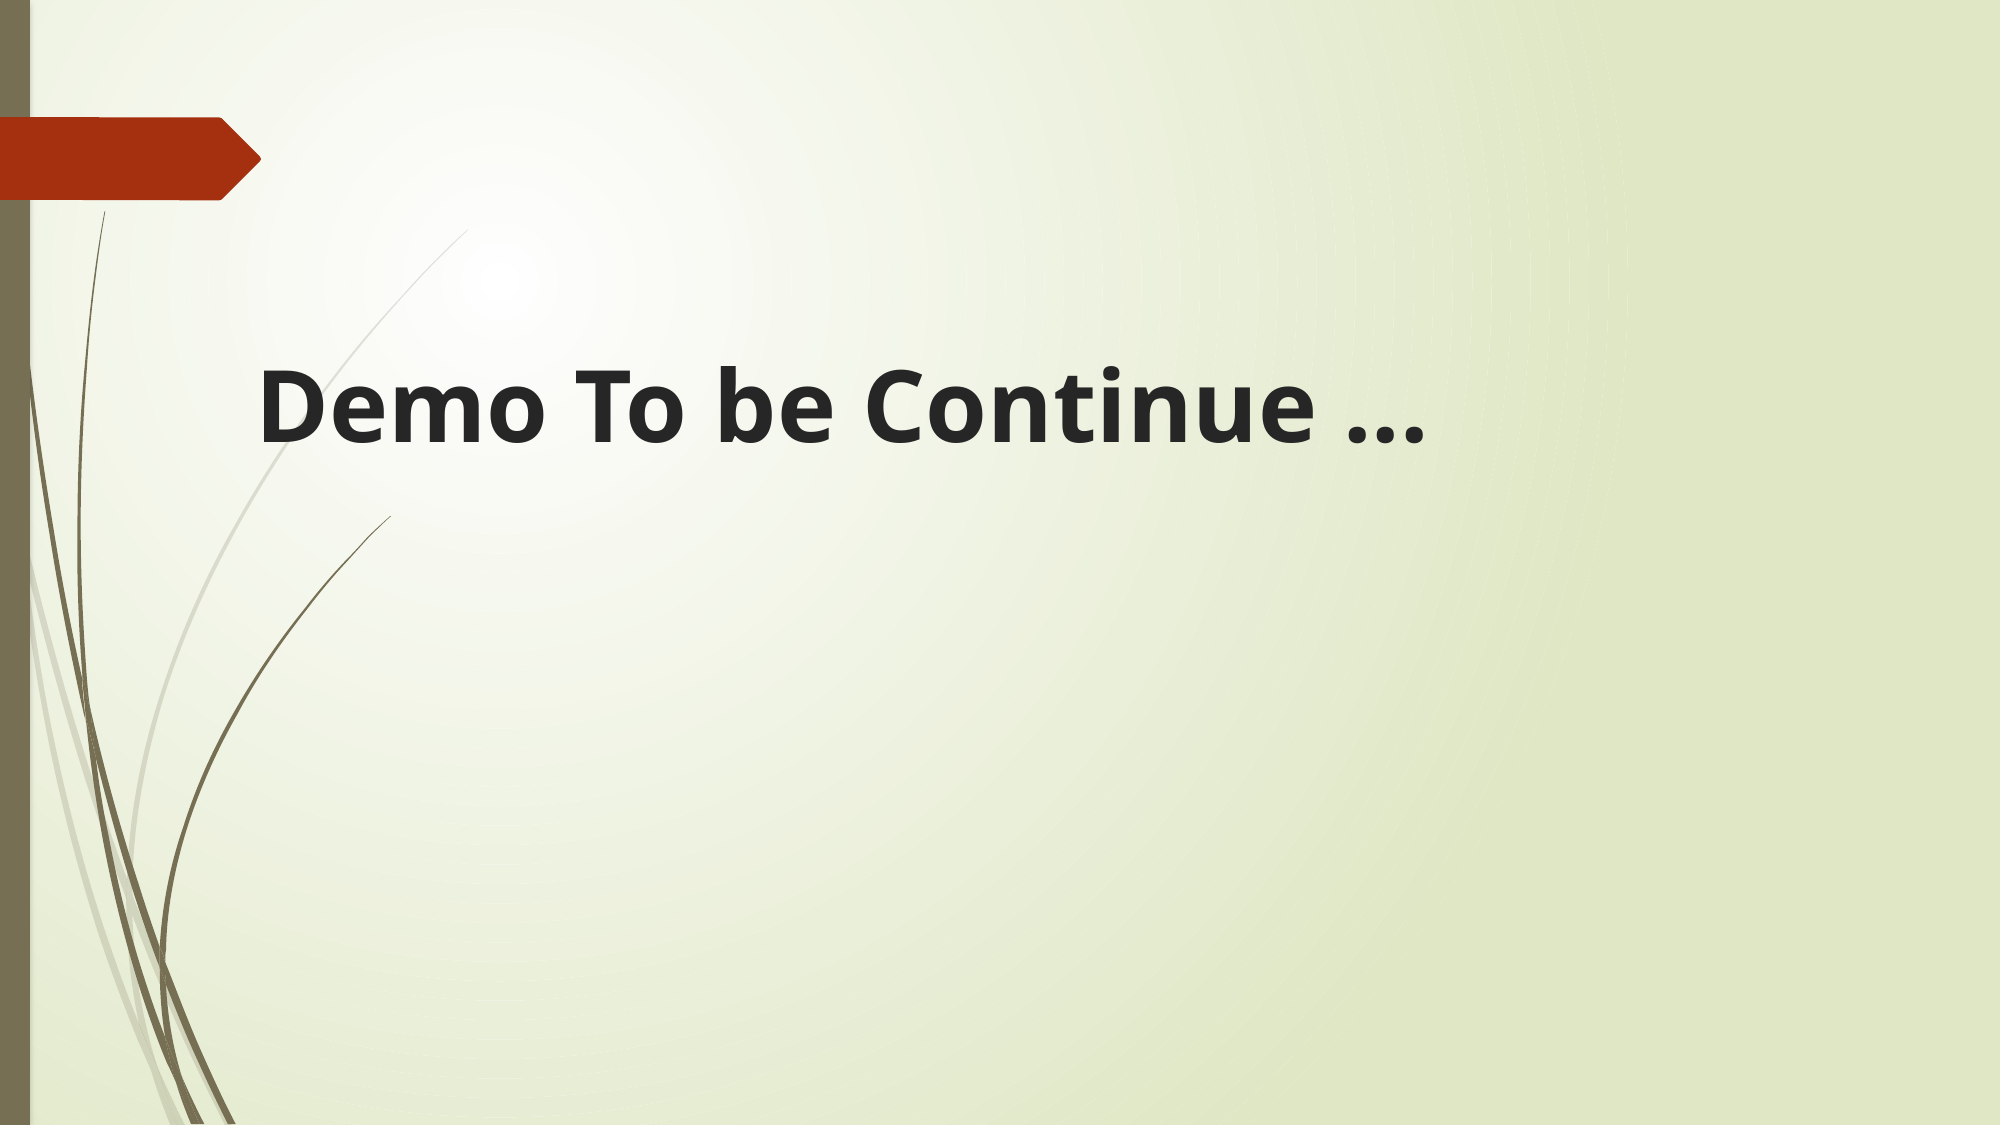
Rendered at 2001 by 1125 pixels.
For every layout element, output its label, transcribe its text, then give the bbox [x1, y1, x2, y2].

title Demo To be Continue ... [240, 334, 1880, 692]
